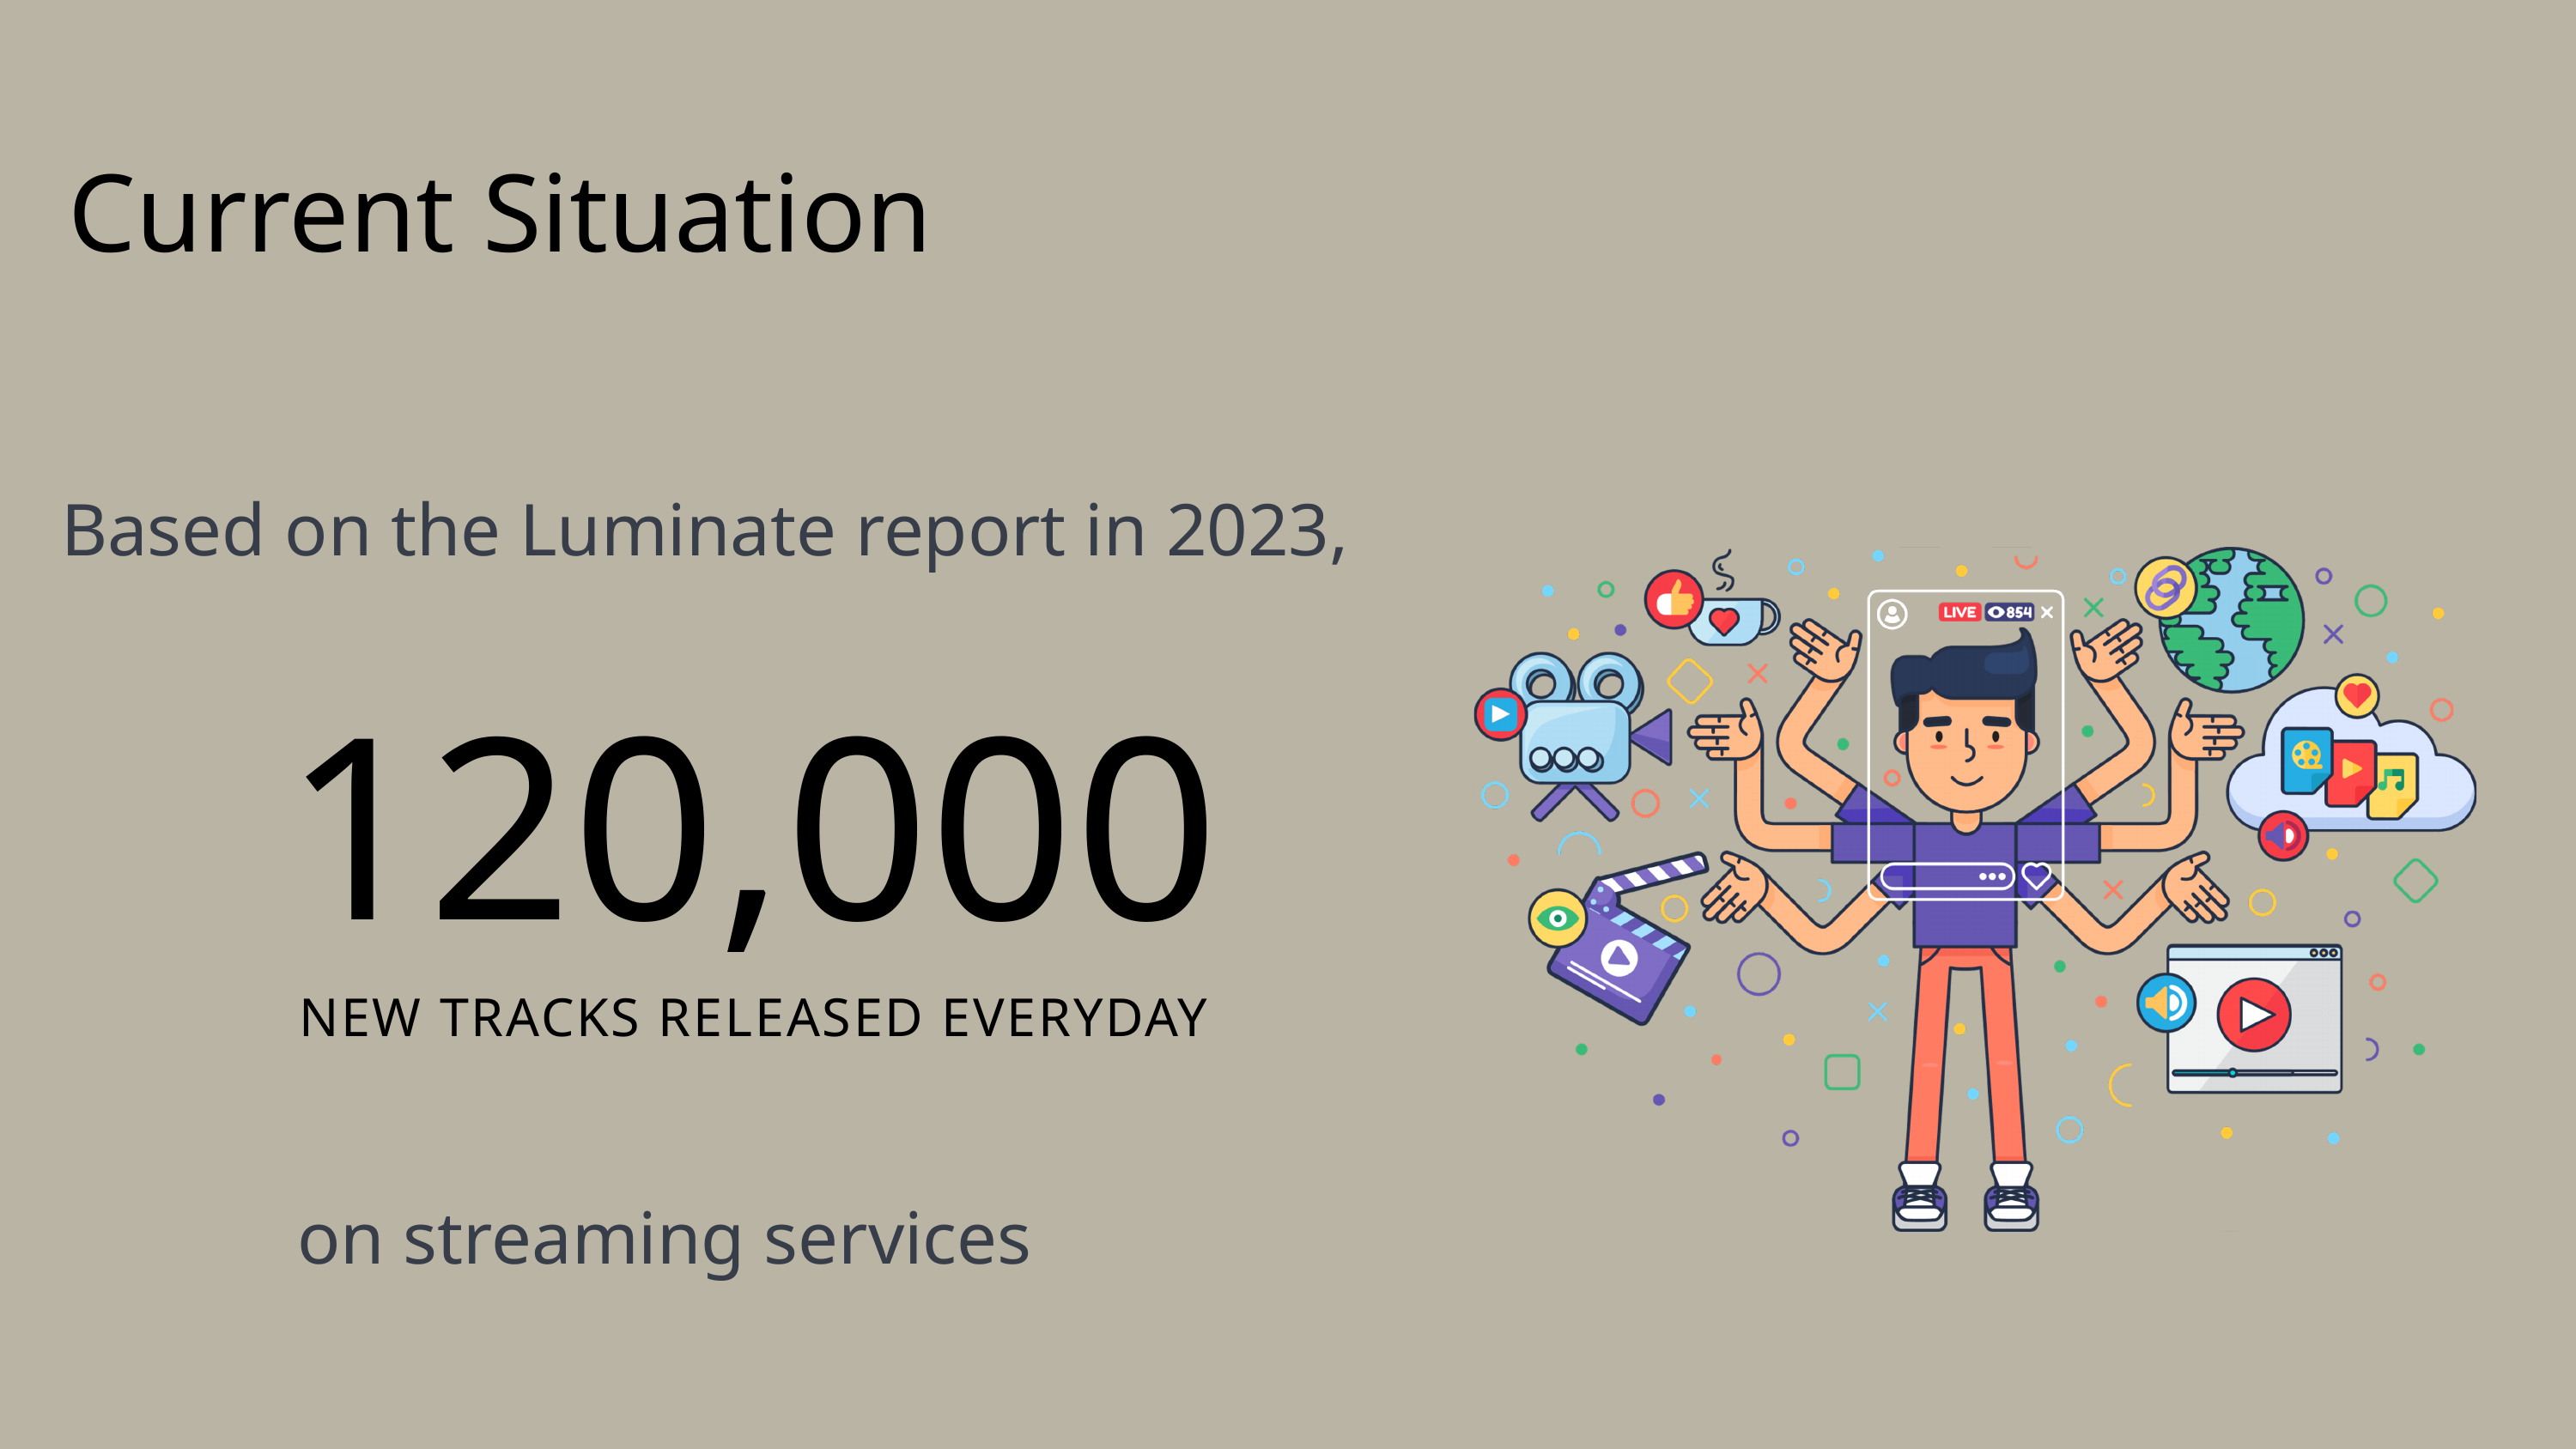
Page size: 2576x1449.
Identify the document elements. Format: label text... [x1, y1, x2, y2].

text_box on streaming services [297, 1178, 1066, 1278]
text_box Based on the Luminate report in 2023, [61, 470, 1630, 571]
text_box [1473, 547, 2477, 1232]
text_box Current Situation [68, 166, 1406, 274]
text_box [259, 674, 1249, 1053]
